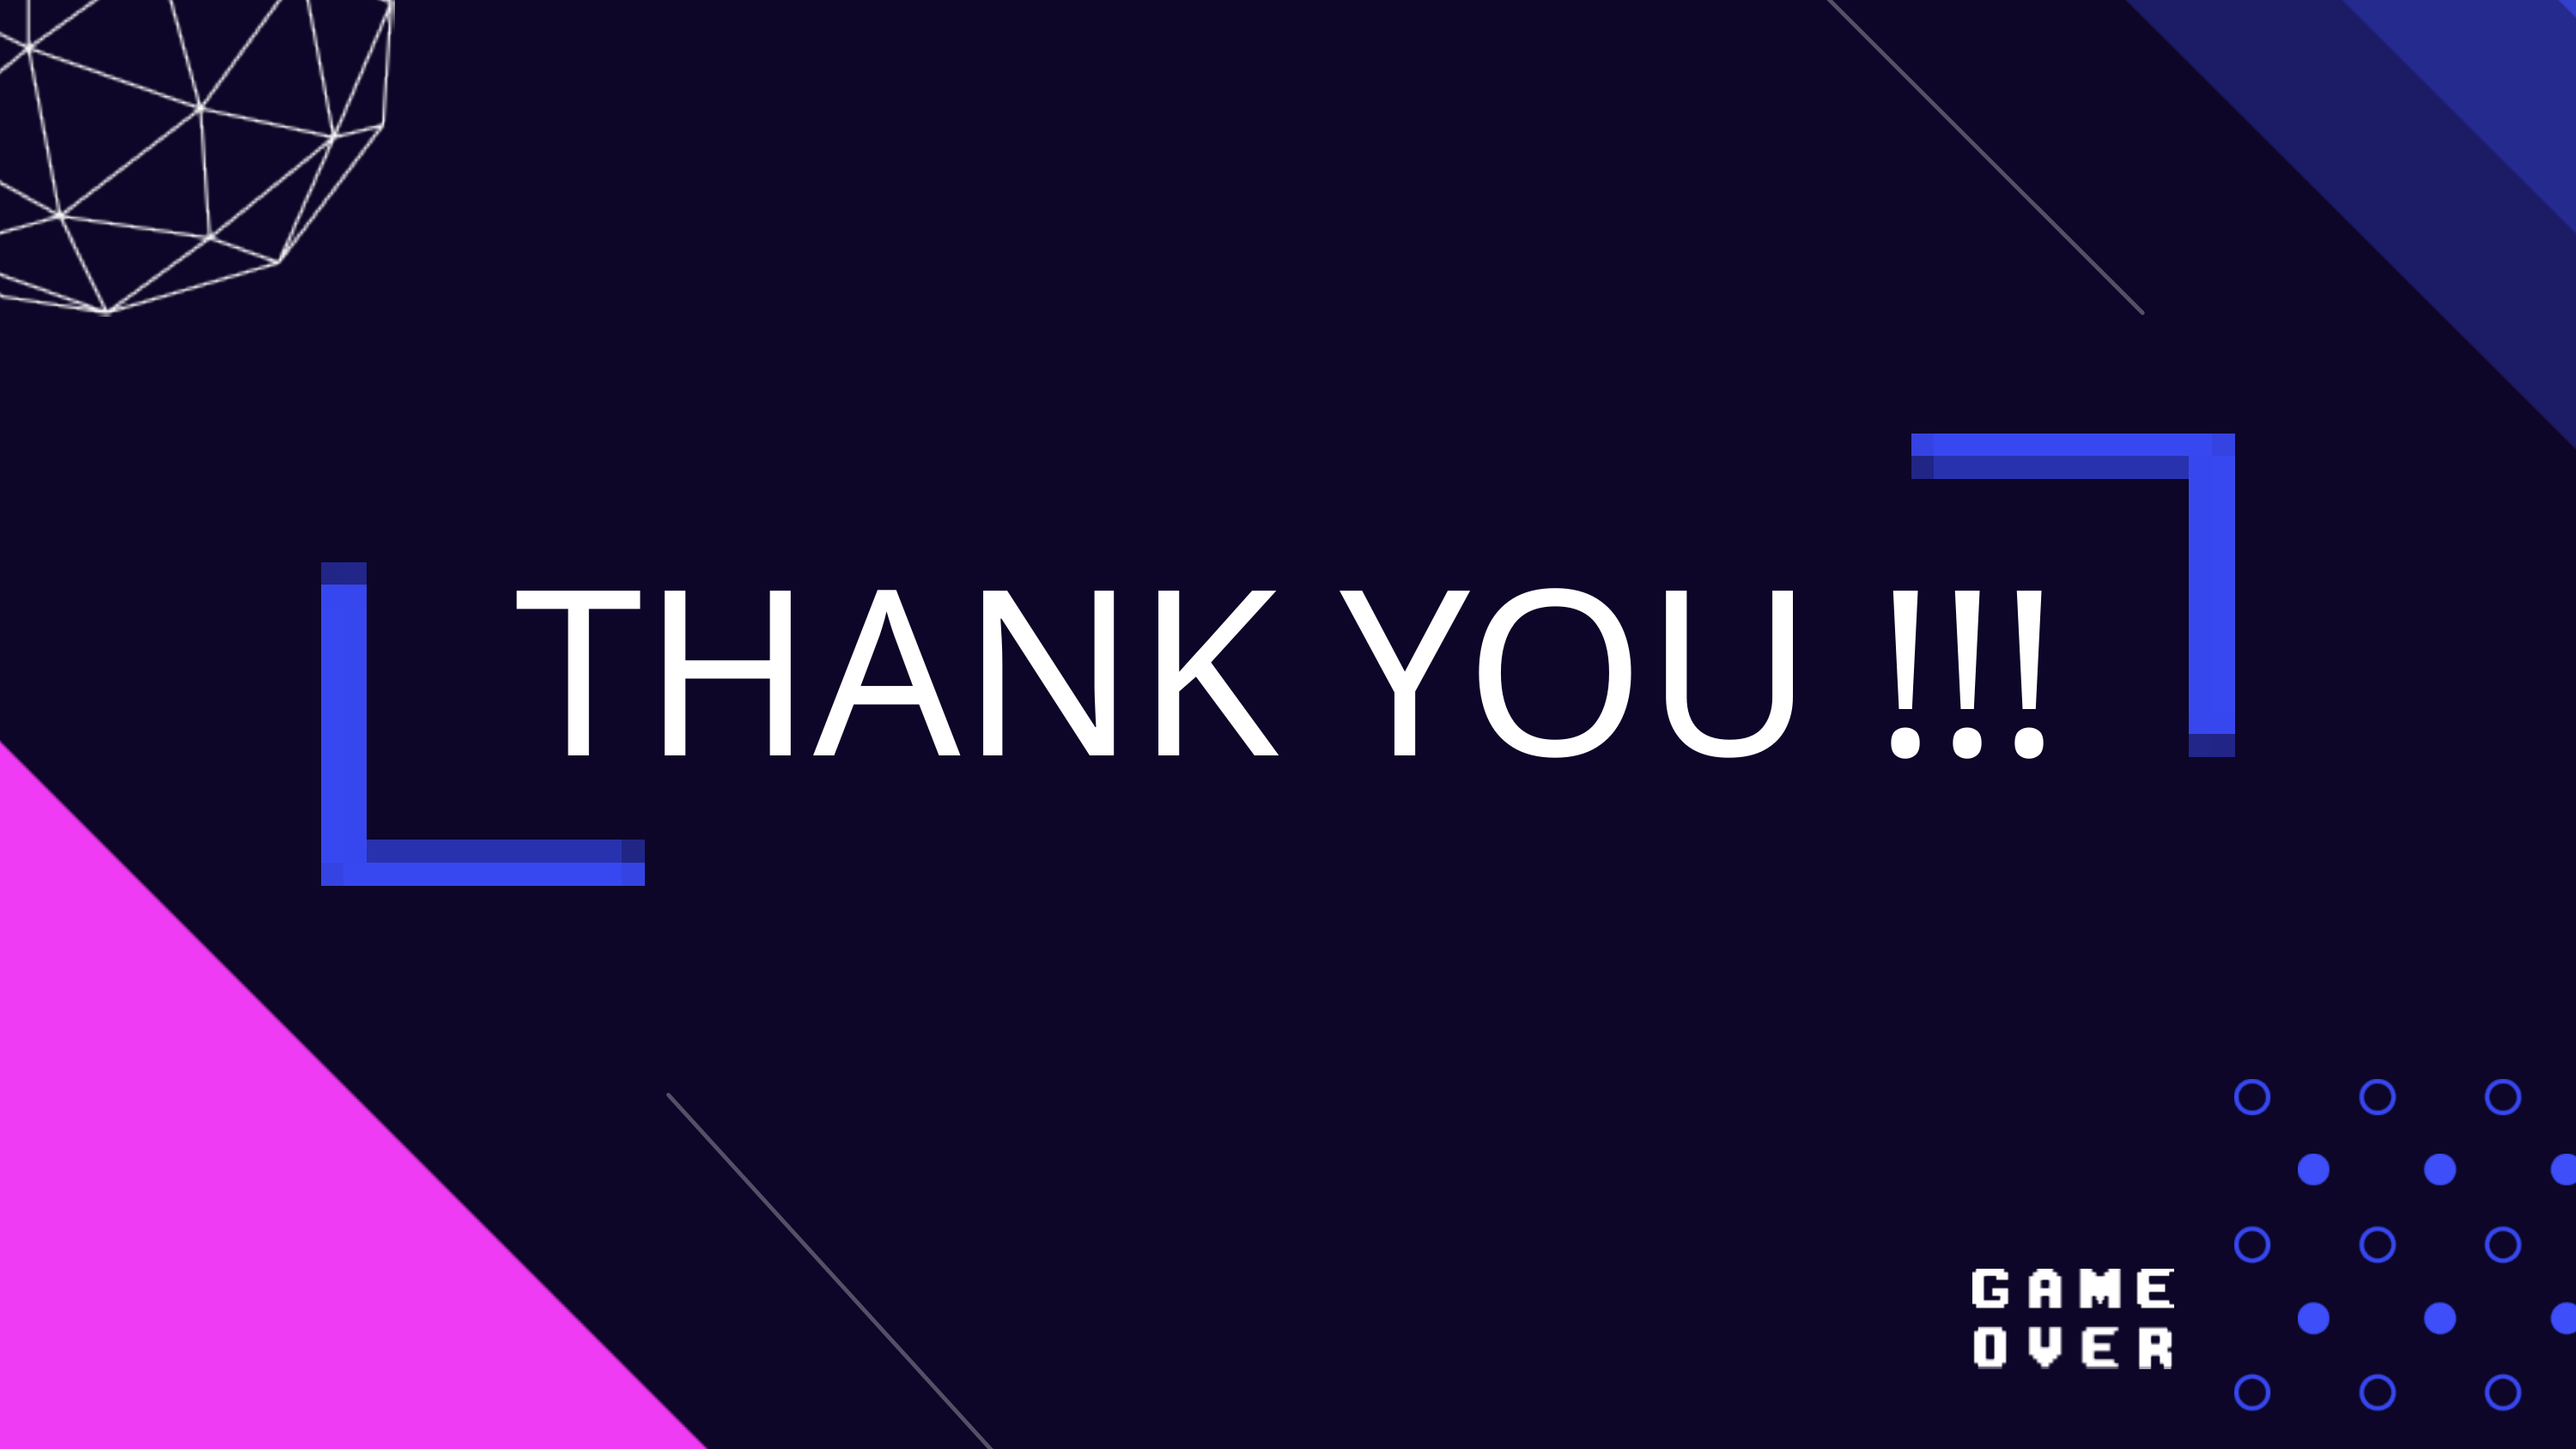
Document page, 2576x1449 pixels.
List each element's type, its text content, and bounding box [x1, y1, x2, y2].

text_box THANK YOU !!! [456, 479, 2120, 803]
picture [0, 0, 395, 317]
picture [0, 558, 892, 1449]
picture [2234, 1079, 2576, 1449]
picture [1972, 1268, 2174, 1370]
picture [1911, 0, 2576, 757]
